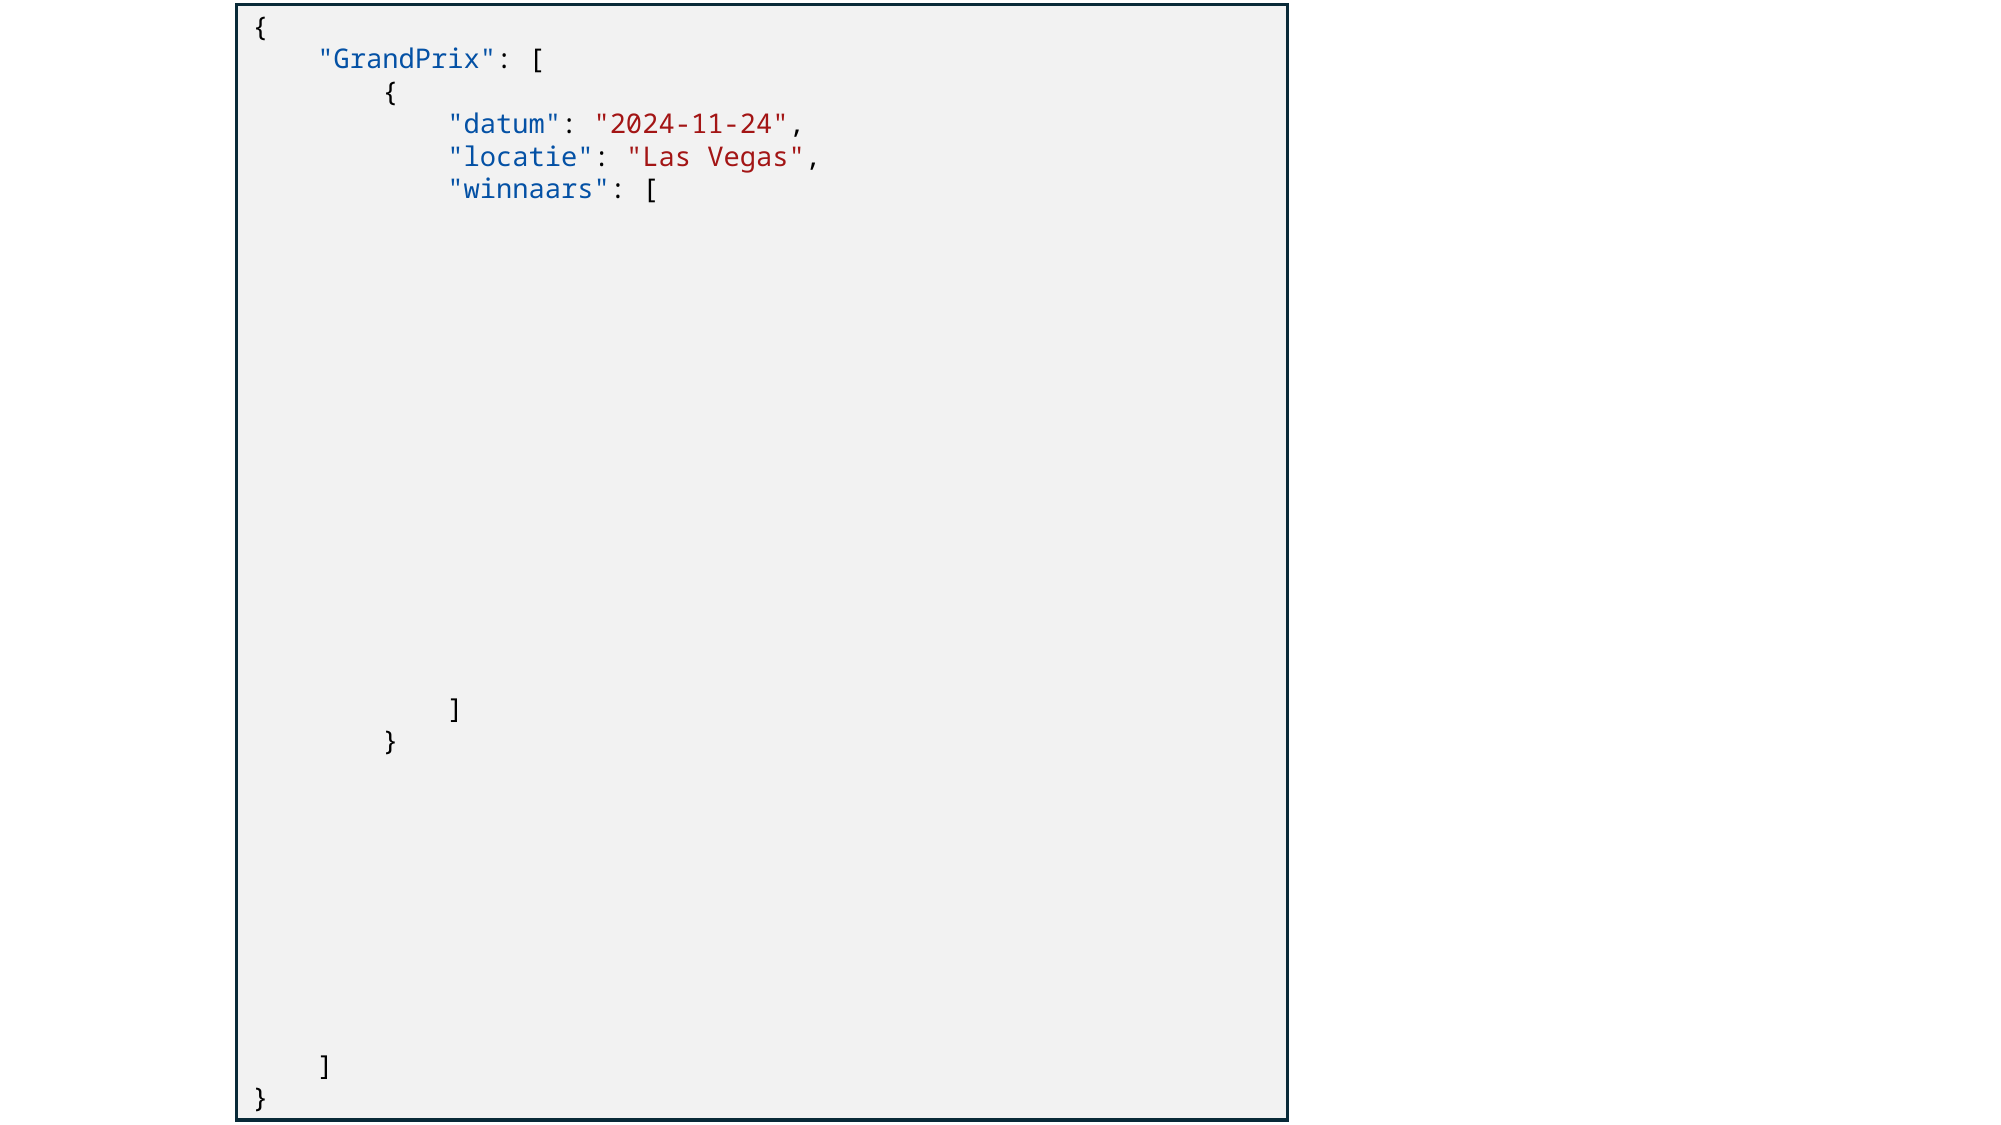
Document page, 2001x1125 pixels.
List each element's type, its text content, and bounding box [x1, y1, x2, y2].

text_box { "GrandPrix": [ { "datum": "2024-11-24", "locatie": "Las Vegas", "winnaars": [ { "positie": 1, "naam": "George Russell", "team": "Mercedes", "nationaliteit": "UK" }, { "positie": 2, "naam": "Lewis Hamilton", "team": "Mercedes", }, { "positie": 3, "naam": "Carlos Sainz", } ] }, { "datum": "2024-10-31", "locatie": "Sao Paolo", "winnaars": [ { "positie": 1, "naam": "Max Verstappen", } ] } ] } } [237, 1, 1408, 1125]
